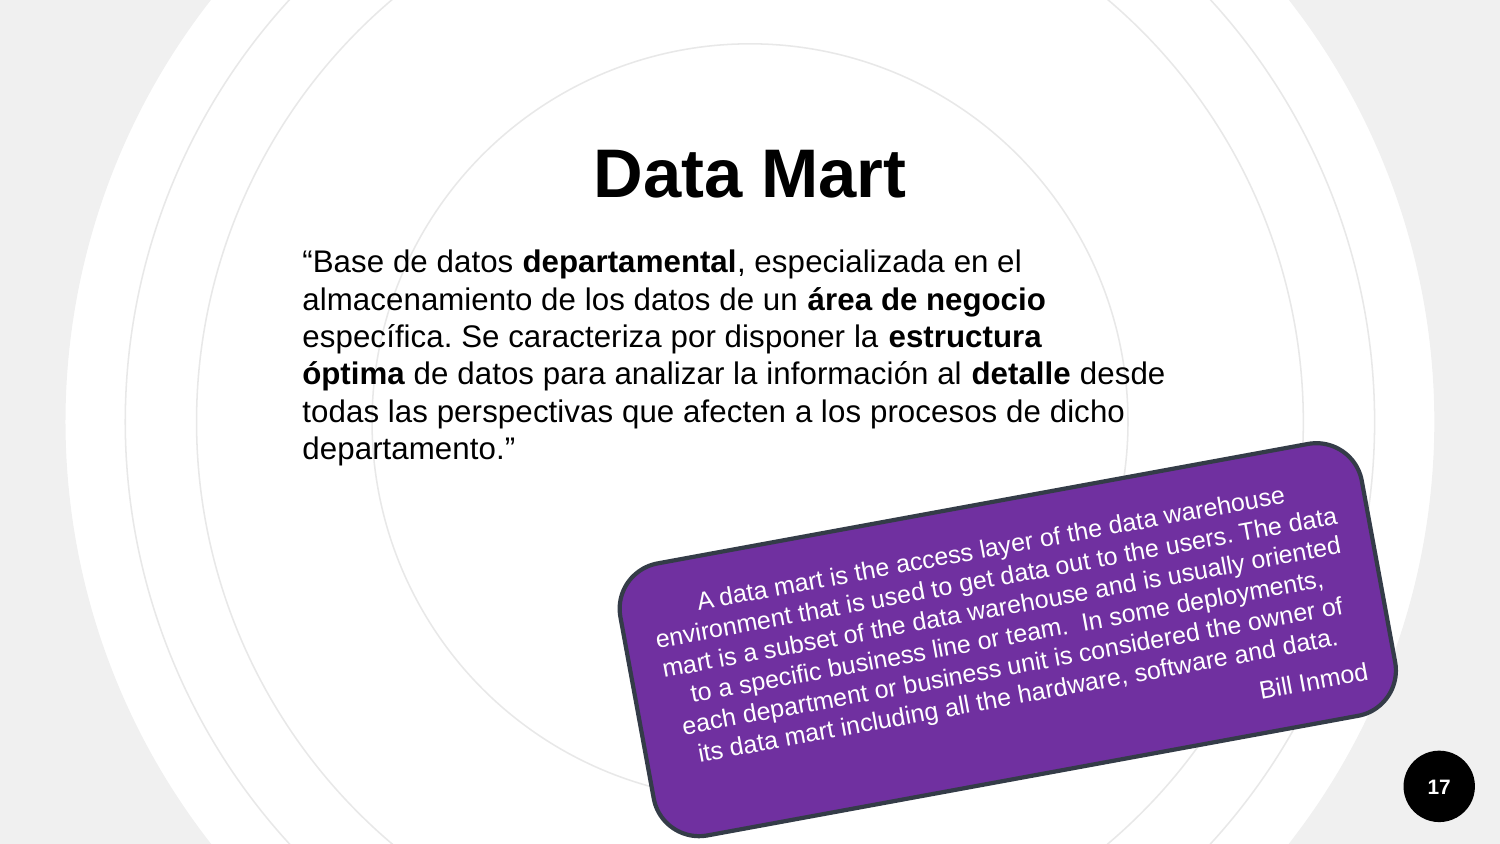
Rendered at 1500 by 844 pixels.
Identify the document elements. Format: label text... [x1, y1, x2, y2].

title Data Mart [84, 81, 1416, 227]
slide_number 17 [1403, 750, 1475, 823]
text_box A data mart is the access layer of the data warehouse environment that is used to get data out to the users. The data mart is a subset of the data warehouse and is usually oriented to a specific business line or team. In some deployments, each department or business unit is considered the owner of its data mart including all the hardware, software and data. Bill Inmod [619, 443, 1396, 837]
list “Base de datos departamental, especializada en el almacenamiento de los datos de un área de negocio específica. Se caracteriza por disponer la estructura óptima de datos para analizar la información al detalle desde todas las perspectivas que afecten a los procesos de dicho departamento.” [287, 227, 1213, 521]
